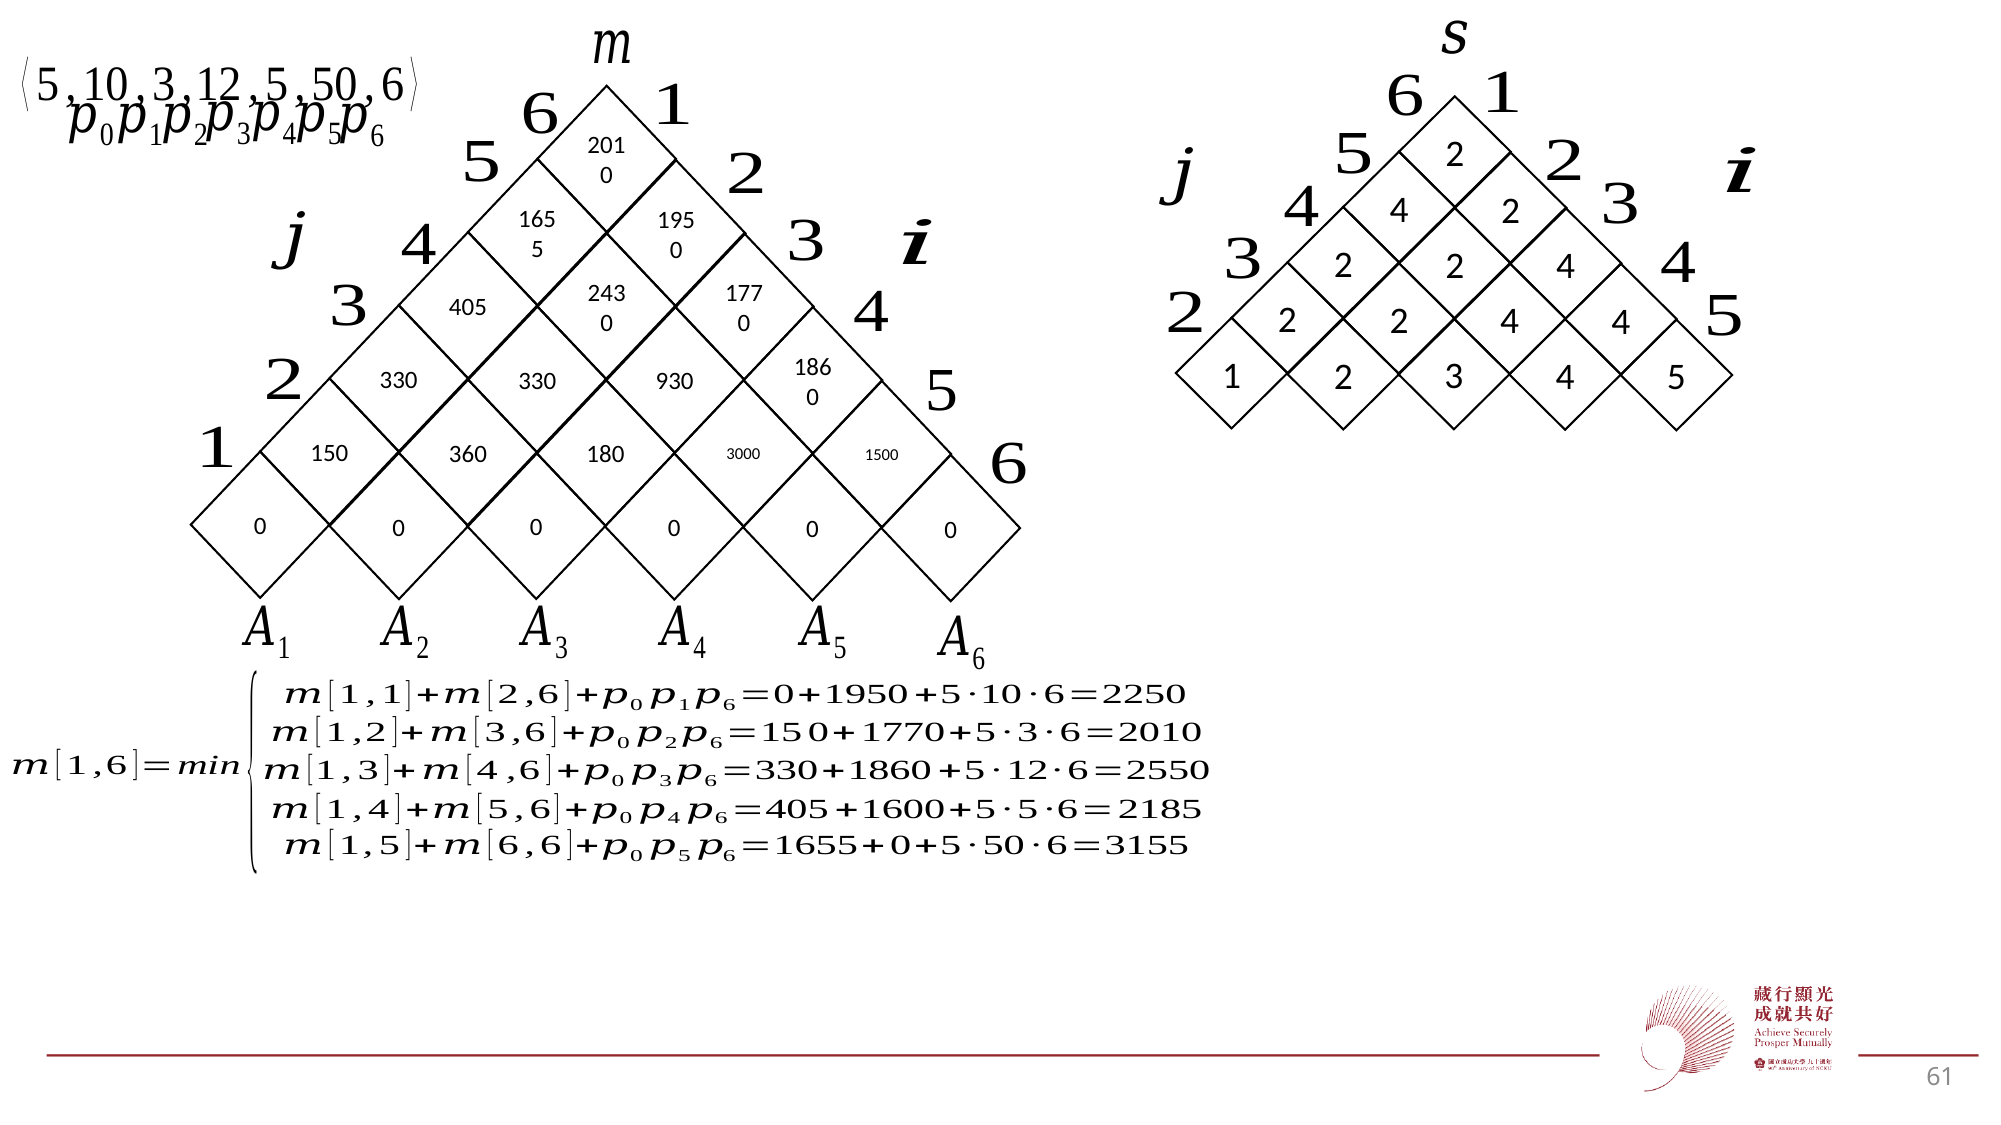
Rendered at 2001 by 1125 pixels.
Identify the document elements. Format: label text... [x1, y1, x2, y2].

text_box 5 [1619, 318, 1734, 432]
text_box 2 [1288, 205, 1400, 315]
text_box 4 [1343, 150, 1455, 260]
text_box 2 [1343, 261, 1454, 371]
text_box 2 [1455, 151, 1569, 260]
text_box 4 [1565, 262, 1679, 372]
text_box 2 [1400, 206, 1510, 316]
text_box 4 [1510, 206, 1623, 316]
text_box 4 [1454, 261, 1565, 371]
text_box 2 [1231, 260, 1344, 371]
slide_number 61 [1880, 1047, 1970, 1108]
text_box 2 [1286, 317, 1398, 431]
text_box 4 [1507, 317, 1621, 432]
picture [0, 962, 2000, 1125]
text_box 3 [1396, 317, 1510, 431]
text_box 1 [1174, 316, 1288, 430]
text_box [190, 85, 1021, 602]
text_box 2 [1399, 94, 1513, 205]
